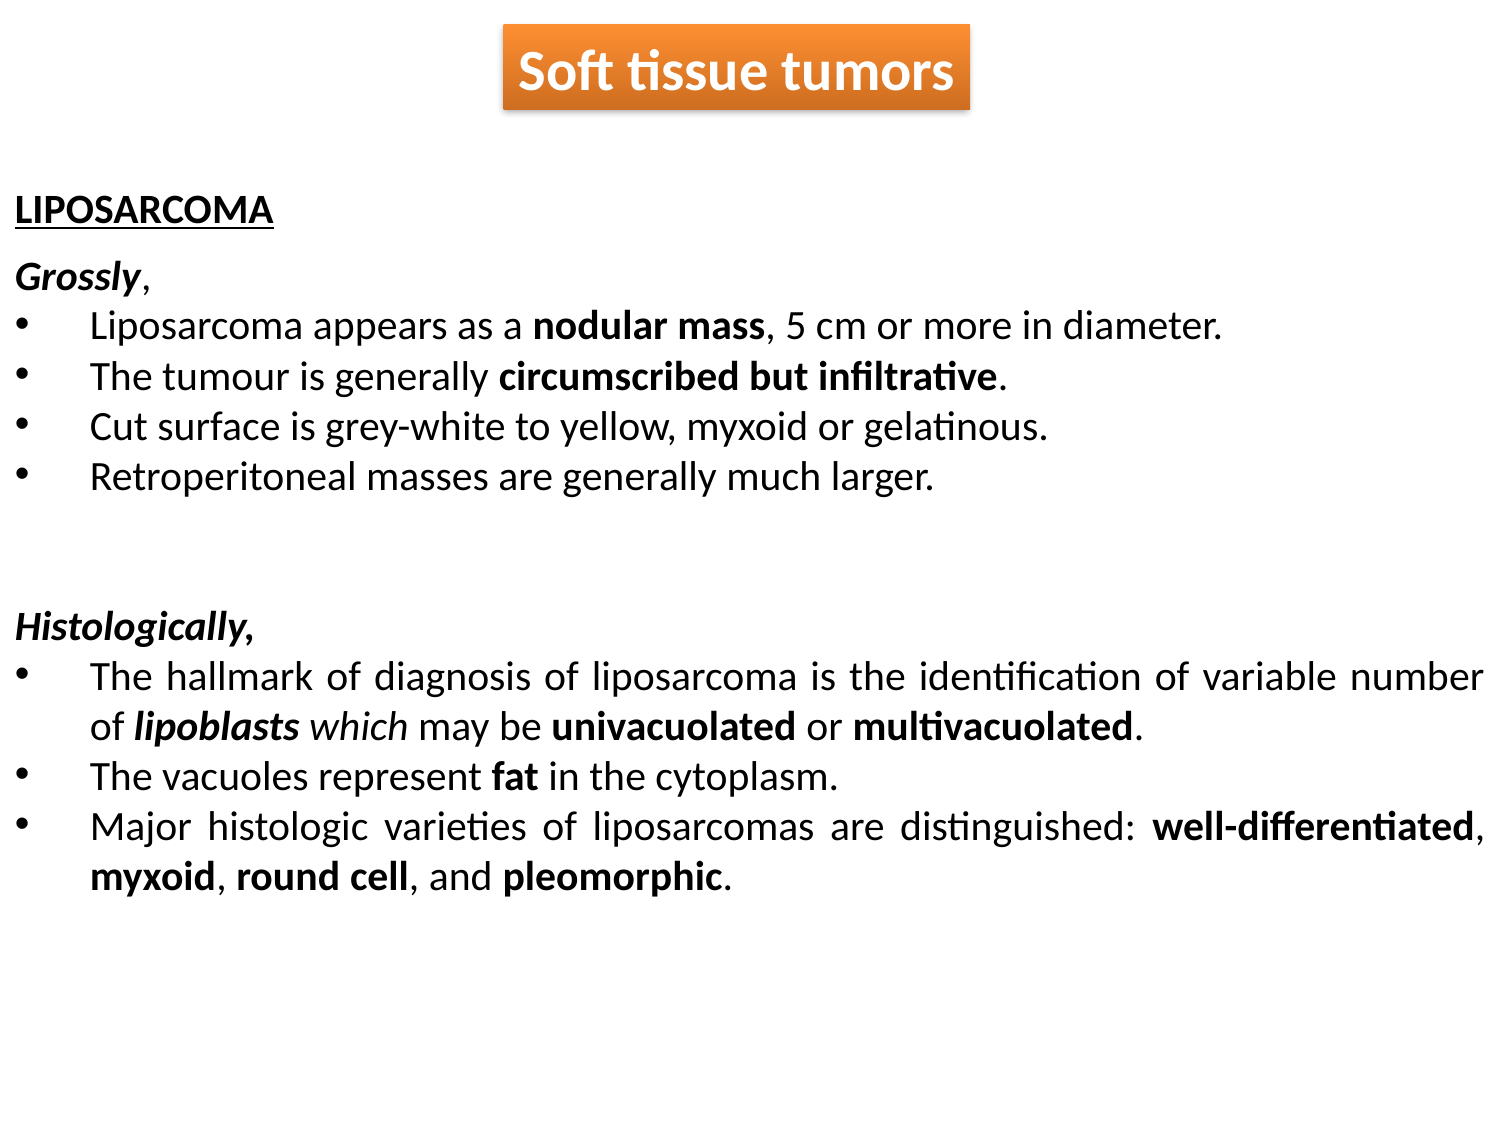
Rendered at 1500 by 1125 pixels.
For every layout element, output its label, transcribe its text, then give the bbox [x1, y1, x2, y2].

text_box LIPOSARCOMA [0, 174, 1500, 240]
text_box Soft tissue tumors [503, 24, 971, 110]
text_box Grossly, Liposarcoma appears as a nodular mass, 5 cm or more in diameter. The tumour is generally circumscribed but infiltrative. Cut surface is grey-white to yellow, myxoid or gelatinous. Retroperitoneal masses are generally much larger. Histologically, The hallmark of diagnosis of liposarcoma is the identification of variable number of lipoblasts which may be univacuolated or multivacuolated. The vacuoles represent fat in the cytoplasm. Major histologic varieties of liposarcomas are distinguished: well-differentiated, myxoid, round cell, and pleomorphic. [0, 241, 1500, 906]
